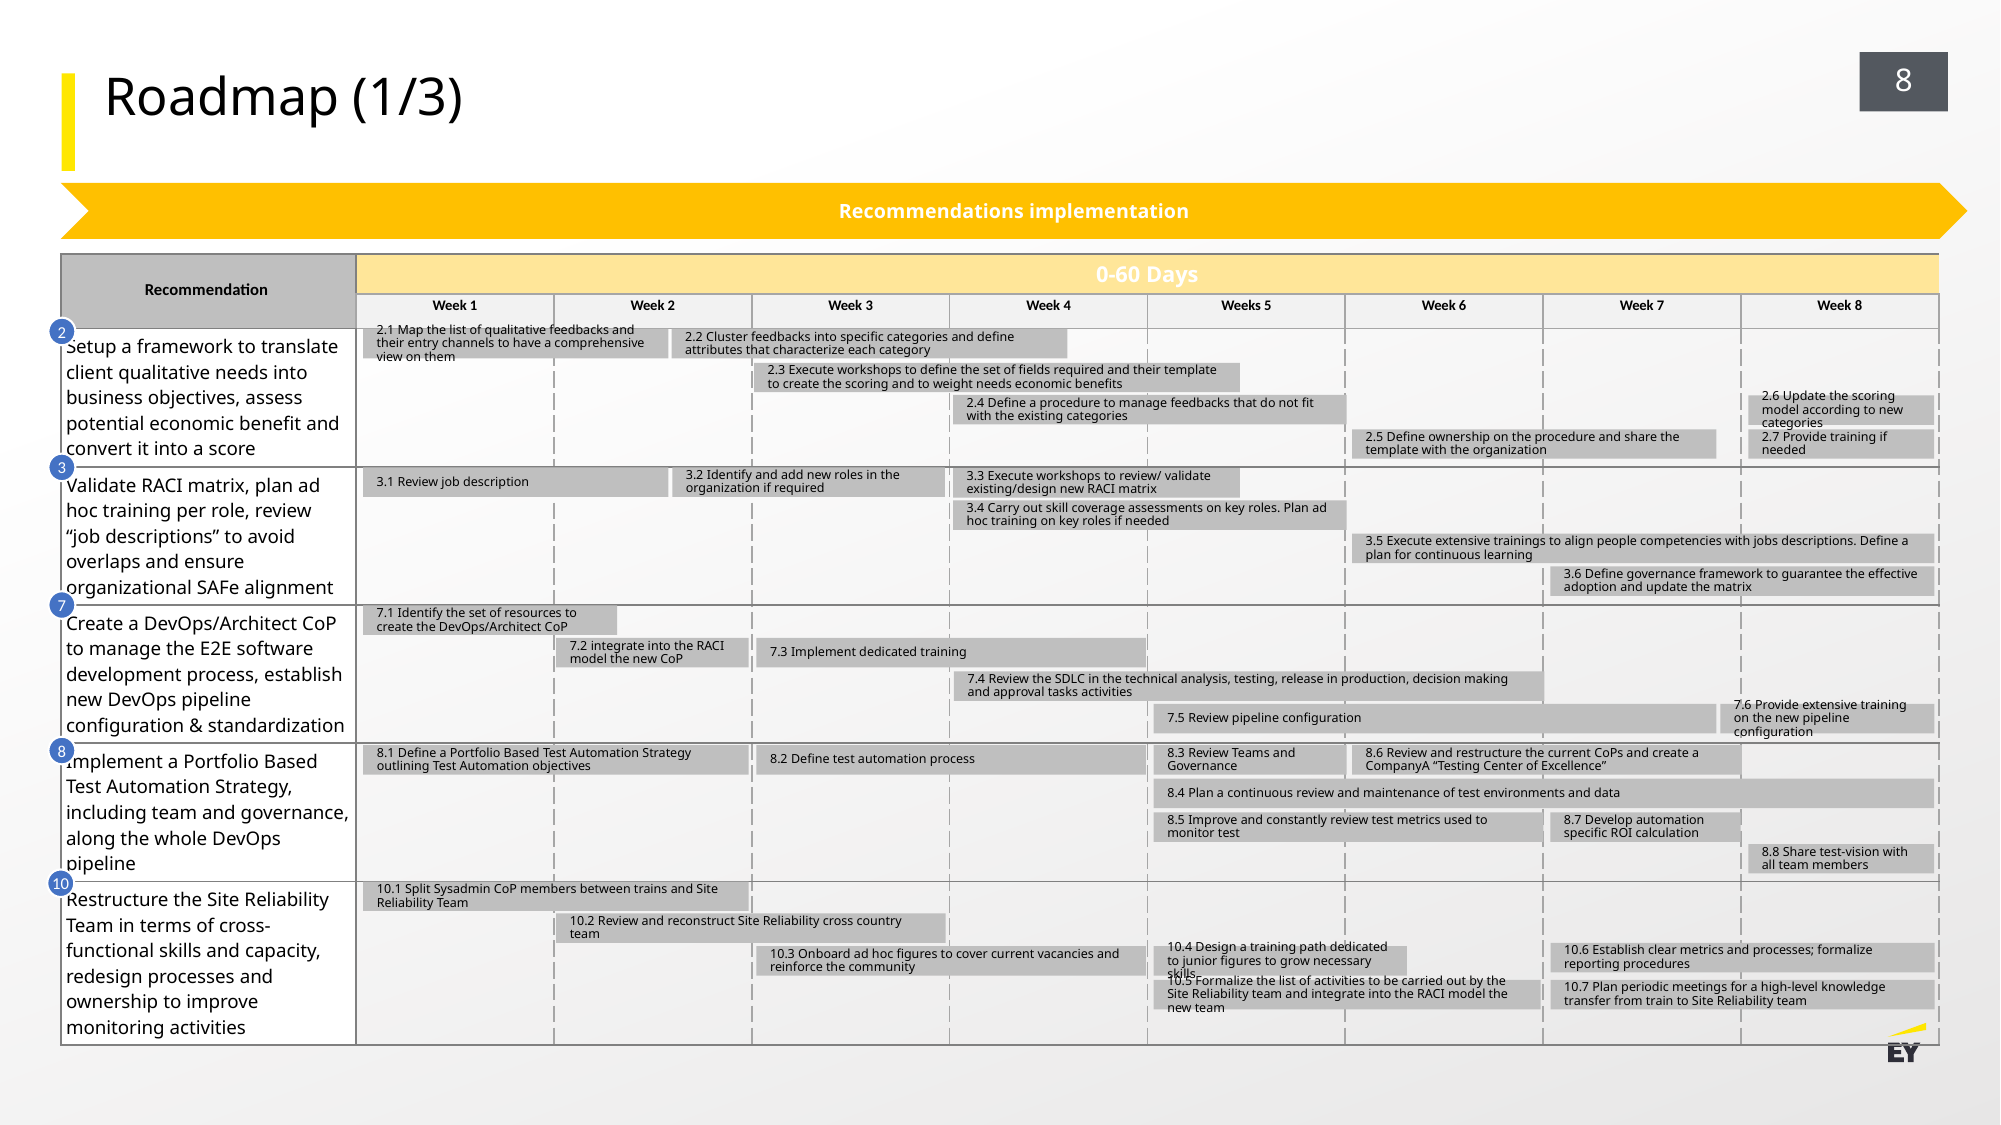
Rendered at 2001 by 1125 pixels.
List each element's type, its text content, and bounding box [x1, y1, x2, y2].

text_box 10.2 Review and reconstruct Site Reliability cross country team [556, 913, 946, 943]
text_box Roadmap (1/3) [104, 73, 1633, 170]
text_box 7.2 integrate into the RACI model the new CoP [556, 637, 749, 668]
table_cell [1147, 468, 1345, 500]
table_cell [554, 606, 752, 742]
text_box 3.3 Execute workshops to review/ validate existing/design new RACI matrix [953, 468, 1240, 498]
text_box 3.1 Review job description [363, 467, 669, 497]
table_cell [752, 882, 950, 1044]
table_cell [1345, 606, 1543, 671]
table_cell [1345, 468, 1543, 604]
text_box 8.8 Share test-vision with all team members [1748, 844, 1935, 874]
text_box 10.7 Plan periodic meetings for a high-level knowledge transfer from train to Site Reliability team [1550, 979, 1935, 1010]
table_cell [1543, 606, 1741, 742]
table_cell Week 7 [1544, 295, 1740, 328]
text_box 2.5 Define ownership on the procedure and share the template with the organization [1352, 429, 1717, 459]
table_cell [1147, 425, 1345, 466]
text_box 3.2 Identify and add new roles in the organization if required [672, 467, 945, 497]
table_header Recommendation [62, 255, 355, 328]
table_cell [1741, 606, 1939, 742]
table_cell [1147, 530, 1345, 604]
table_cell [752, 468, 950, 604]
table_header 0-60 Days [357, 255, 1939, 293]
table_cell Week 3 [753, 295, 949, 328]
text_box 10.5 Formalize the list of activities to be carried out by the Site Reliability team and integrate into the RACI model the new team [1153, 979, 1541, 1010]
table_cell [554, 882, 752, 1044]
text_box 7 [47, 590, 77, 620]
table_cell [554, 468, 752, 604]
text_box 8.6 Review and restructure the current CoPs and create a CompanyA “Testing Center of Excellence” [1352, 745, 1742, 775]
text_box 2.4 Define a procedure to manage feedbacks that do not fit with the existing categories [953, 394, 1347, 425]
text_box 7.1 Identify the set of resources to create the DevOps/Architect CoP [363, 605, 618, 635]
table_cell [357, 606, 554, 742]
table_cell Week 6 [1346, 295, 1542, 328]
text_box 10.3 Onboard ad hoc figures to cover current vacancies and reinforce the community [756, 946, 1146, 976]
table_cell [1345, 329, 1543, 466]
table_cell Week 1 [357, 295, 553, 328]
text_box 8.4 Plan a continuous review and maintenance of test environments and data [1153, 778, 1935, 809]
table_cell [1345, 734, 1543, 742]
text_box 3.4 Carry out skill coverage assessments on key roles. Plan ad hoc training on key roles if needed [953, 500, 1347, 530]
text_box 2.3 Execute workshops to define the set of fields required and their template to create the scoring and to weight needs economic benefits [754, 362, 1240, 393]
table_cell Setup a framework to translate client qualitative needs into business objectives, assess potential economic benefit and convert it into a score [62, 329, 355, 466]
text_box 2.2 Cluster feedbacks into specific categories and define attributes that characterize each category [671, 328, 1068, 359]
table_cell [554, 744, 752, 881]
text_box 2.1 Map the list of qualitative feedbacks and their entry channels to have a comprehensive view on them [363, 328, 669, 359]
table_cell [1346, 744, 1542, 778]
table_cell Week 2 [555, 295, 751, 328]
text_box 8.3 Review Teams and Governance [1153, 745, 1347, 775]
text_box 10.6 Establish clear metrics and processes; formalize reporting procedures [1550, 942, 1935, 973]
table_cell [357, 744, 554, 881]
text_box 2 [47, 316, 77, 347]
table_cell [752, 359, 950, 466]
table_cell Week 4 [950, 295, 1147, 328]
table_cell [1543, 809, 1741, 881]
table_cell [1147, 606, 1345, 671]
text_box 8 [47, 735, 77, 766]
table_cell [950, 393, 1147, 466]
table_cell [1741, 468, 1939, 604]
table_cell [1543, 329, 1741, 466]
text_box 2.6 Update the scoring model according to new categories [1748, 395, 1935, 425]
table_cell [1147, 701, 1345, 742]
table_cell [1543, 468, 1741, 533]
table_cell Validate RACI matrix, plan ad hoc training per role, review “job descriptions” to avoid overlaps and ensure organizational SAFe alignment [62, 468, 355, 604]
table_cell [357, 468, 554, 604]
table_cell Create a DevOps/Architect CoP to manage the E2E software development process, establish new DevOps pipeline configuration & standardization [62, 606, 355, 742]
table_cell [1741, 744, 1939, 881]
table_cell [950, 329, 1147, 362]
text_box 7.5 Review pipeline configuration [1153, 703, 1717, 734]
text_box 10.4 Design a training path dedicated to junior figures to grow necessary skills [1153, 946, 1407, 976]
table_cell [357, 329, 554, 466]
table_cell [1345, 842, 1543, 881]
table_cell [1543, 564, 1741, 604]
table_cell [1741, 329, 1939, 466]
text_box 8.7 Develop automation specific ROI calculation [1550, 812, 1741, 842]
table_cell [1147, 744, 1345, 881]
text_box 3 [47, 452, 77, 483]
table_cell [1345, 882, 1543, 1044]
text_box 8.5 Improve and constantly review test metrics used to monitor test [1153, 812, 1544, 842]
text_box 7.3 Implement dedicated training [756, 637, 1146, 668]
text_box 10.1 Split Sysadmin CoP members between trains and Site Reliability Team [363, 881, 749, 911]
text_box 8.2 Define test automation process [756, 745, 1146, 775]
table_cell [357, 882, 554, 1044]
text_box 7.6 Provide extensive training on the new pipeline configuration [1720, 703, 1935, 734]
text_box 3.5 Execute extensive trainings to align people competencies with jobs descriptions. Define a plan for continuous learning [1352, 533, 1935, 564]
text_box 3.6 Define governance framework to guarantee the effective adoption and update the matrix [1550, 566, 1935, 596]
table_cell [950, 468, 1147, 604]
table_cell [554, 329, 752, 466]
table_cell [752, 744, 950, 881]
table_cell [1543, 882, 1741, 1044]
table_cell Week 8 [1742, 295, 1938, 328]
text_box 2.7 Provide training if needed [1748, 429, 1935, 459]
table_cell [950, 882, 1147, 1044]
table_cell [950, 744, 1147, 881]
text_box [36, 865, 85, 901]
table_cell [1741, 882, 1939, 1044]
text_box 7.4 Review the SDLC in the technical analysis, testing, release in production, decision making and approval tasks activities [953, 671, 1545, 701]
table_cell Weeks 5 [1148, 295, 1344, 328]
table_cell Restructure the Site Reliability Team in terms of cross-functional skills and capacity, redesign processes and ownership to improve monitoring activities [62, 882, 355, 1044]
table_cell [950, 606, 1147, 742]
table_cell [752, 606, 950, 742]
text_box 8.1 Define a Portfolio Based Test Automation Strategy outlining Test Automation objectives [363, 745, 749, 775]
text_box Recommendations implementation [60, 182, 1968, 239]
table_cell Implement a Portfolio Based Test Automation Strategy, including team and governance, along the whole DevOps pipeline [62, 744, 355, 881]
table_cell [1147, 882, 1345, 1044]
table_cell [1147, 329, 1345, 394]
